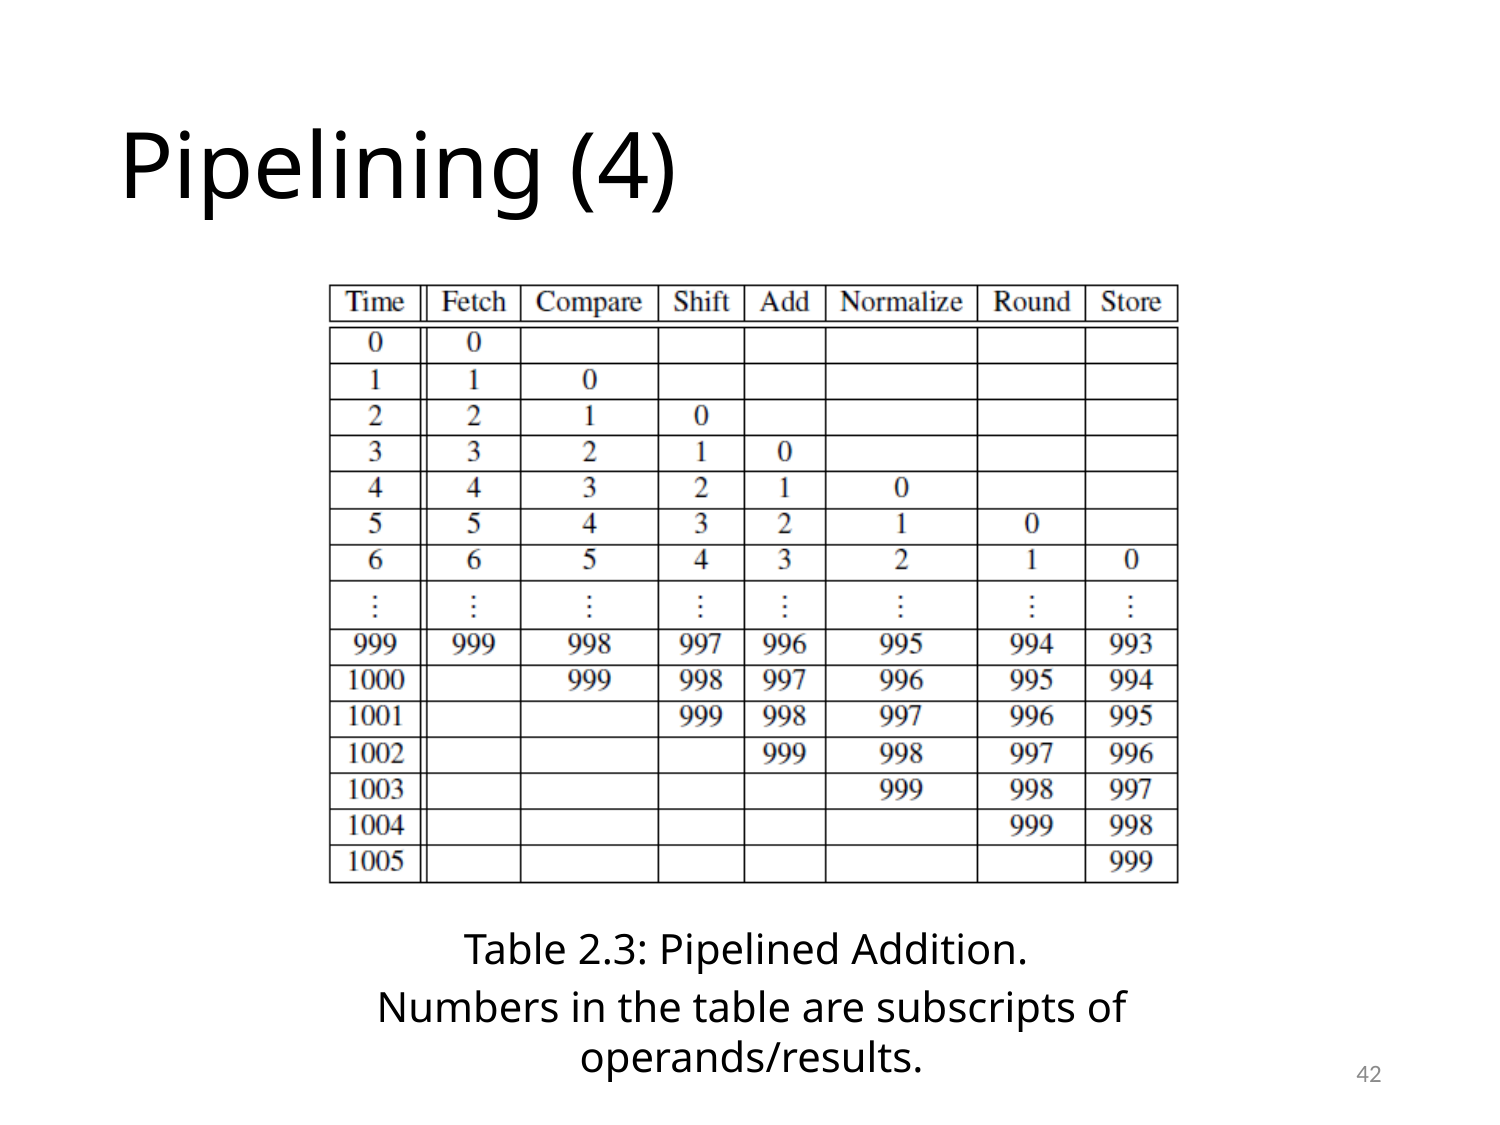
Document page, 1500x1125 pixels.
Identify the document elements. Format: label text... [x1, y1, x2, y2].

text_box Table 2.3: Pipelined Addition. Numbers in the table are subscripts of operands/results. [214, 915, 1290, 1089]
slide_number 42 [1059, 1042, 1397, 1103]
picture [320, 277, 1185, 893]
title Pipelining (4) [103, 59, 1397, 278]
